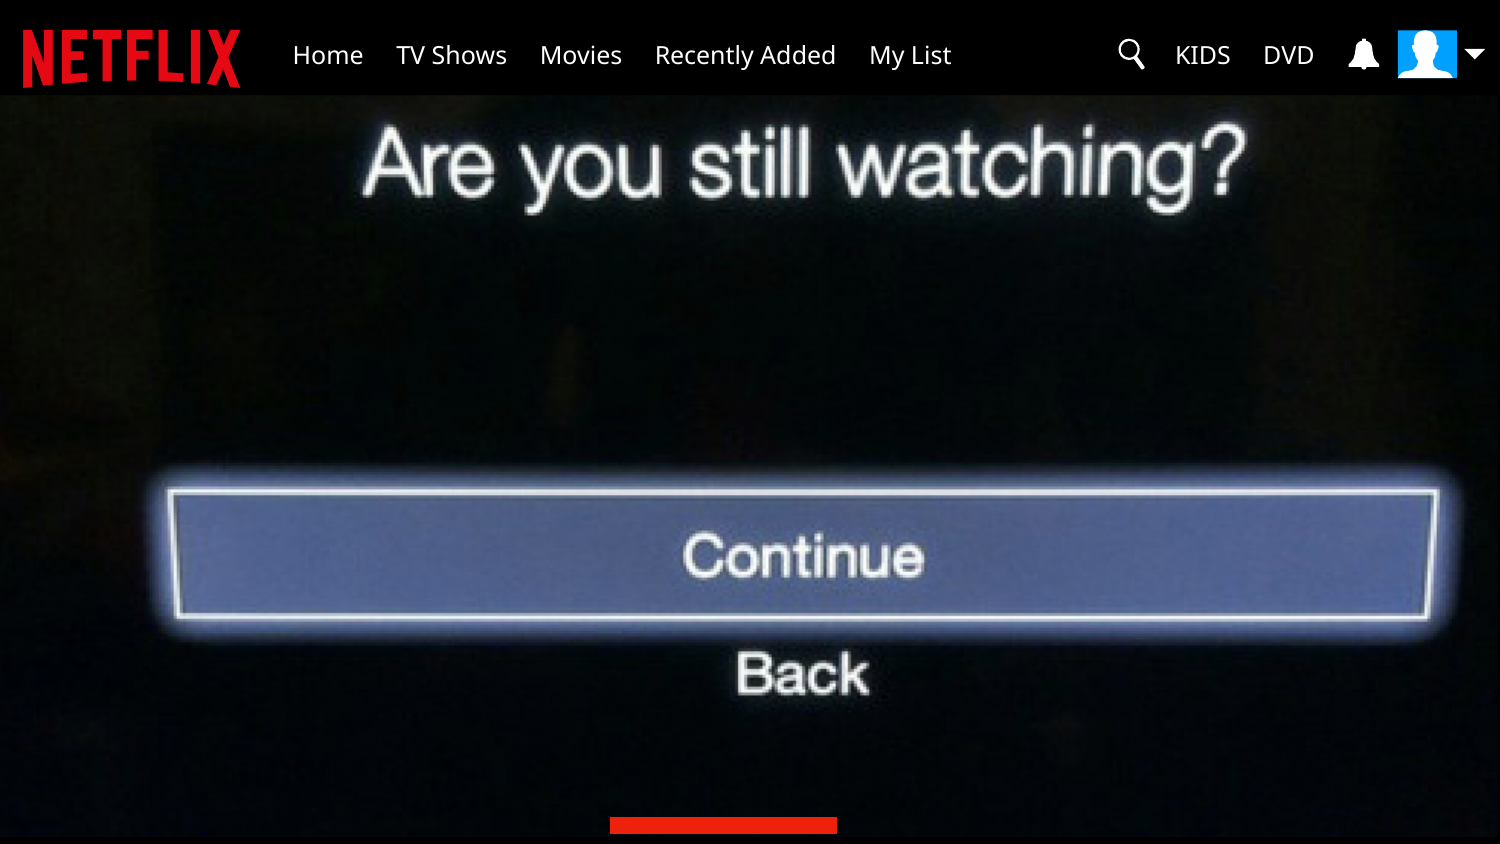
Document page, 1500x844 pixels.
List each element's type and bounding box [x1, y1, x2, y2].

picture [0, 0, 1498, 837]
text_box [1397, 30, 1458, 79]
